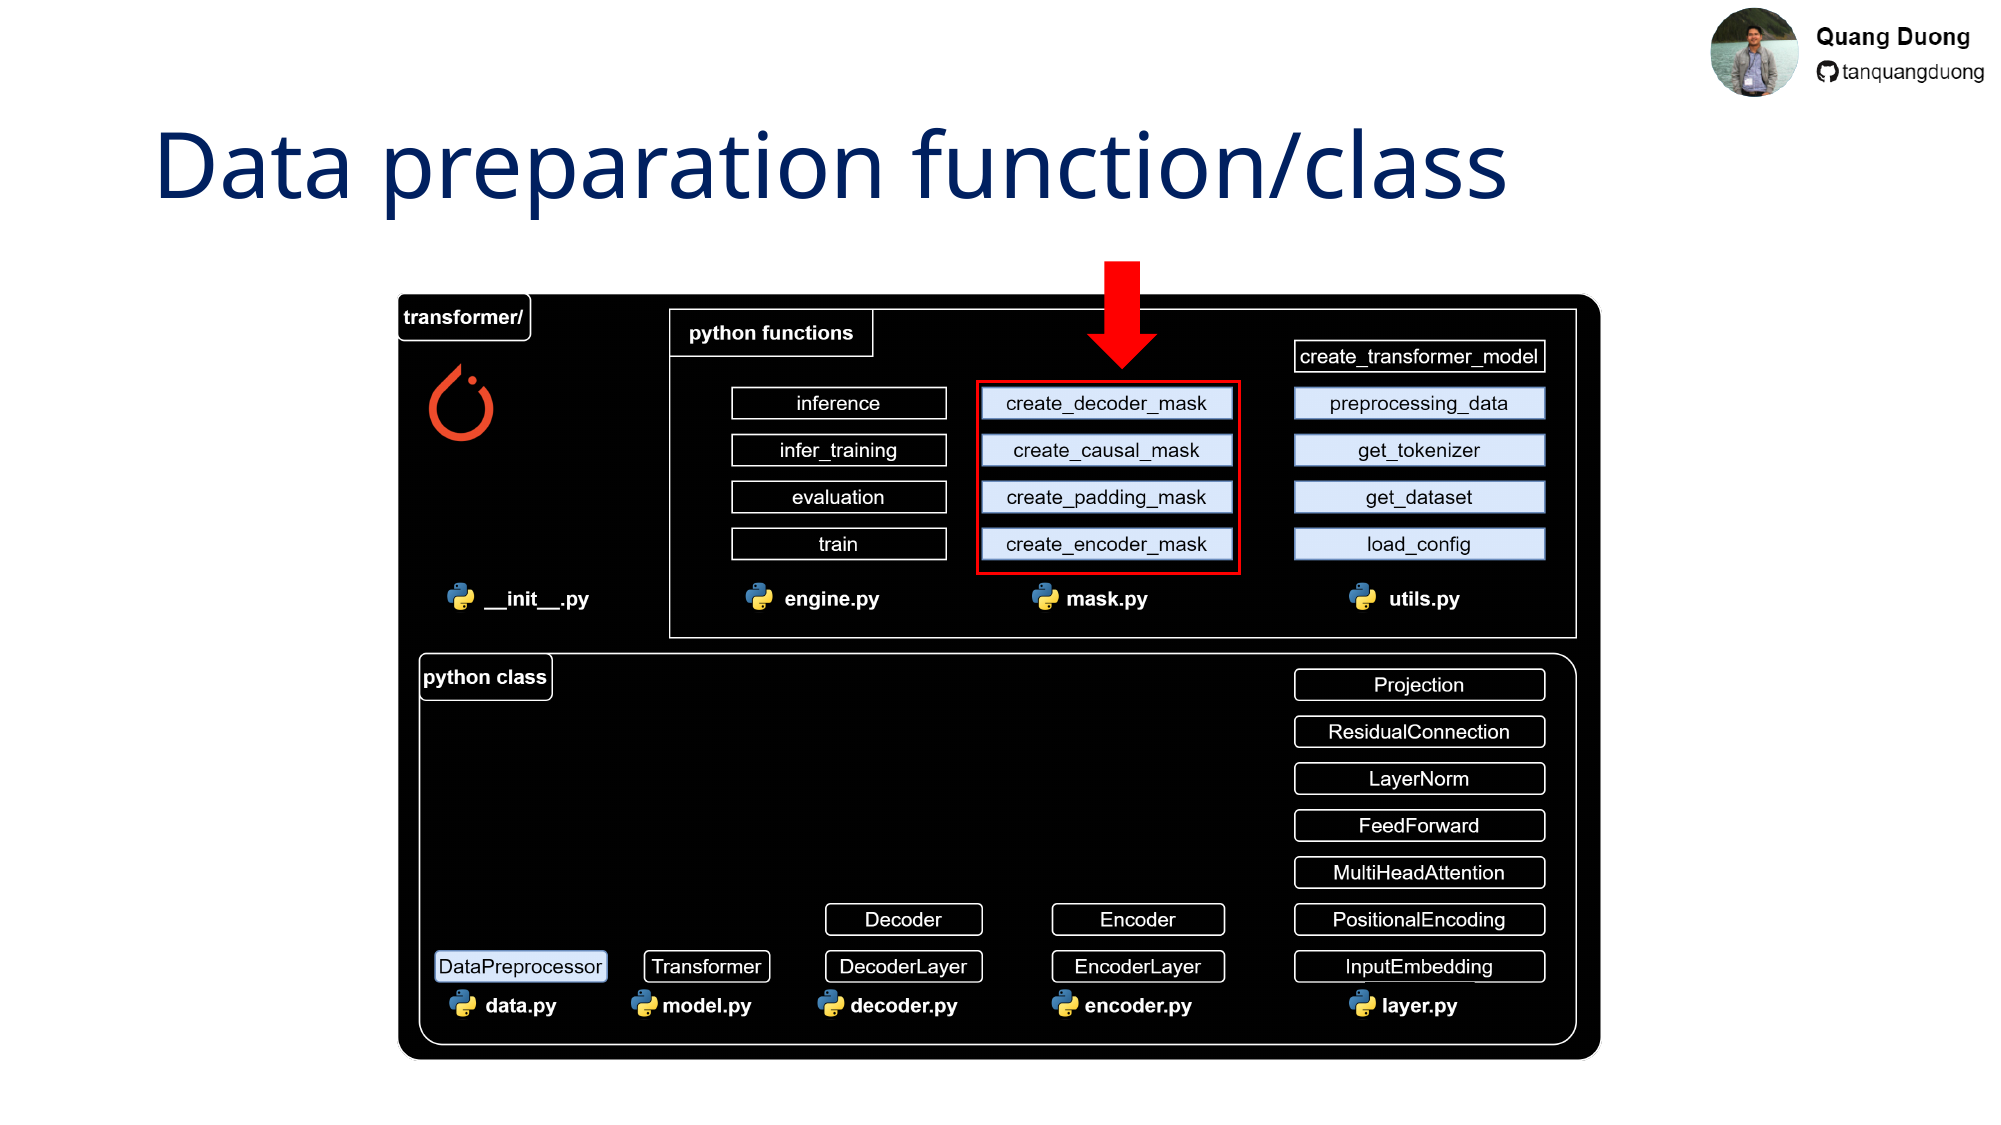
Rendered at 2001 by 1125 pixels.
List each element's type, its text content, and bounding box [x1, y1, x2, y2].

text_box [1102, 259, 1142, 276]
picture [1704, 6, 1986, 101]
picture [380, 276, 1620, 1078]
title Data preparation function/class [137, 59, 1863, 278]
